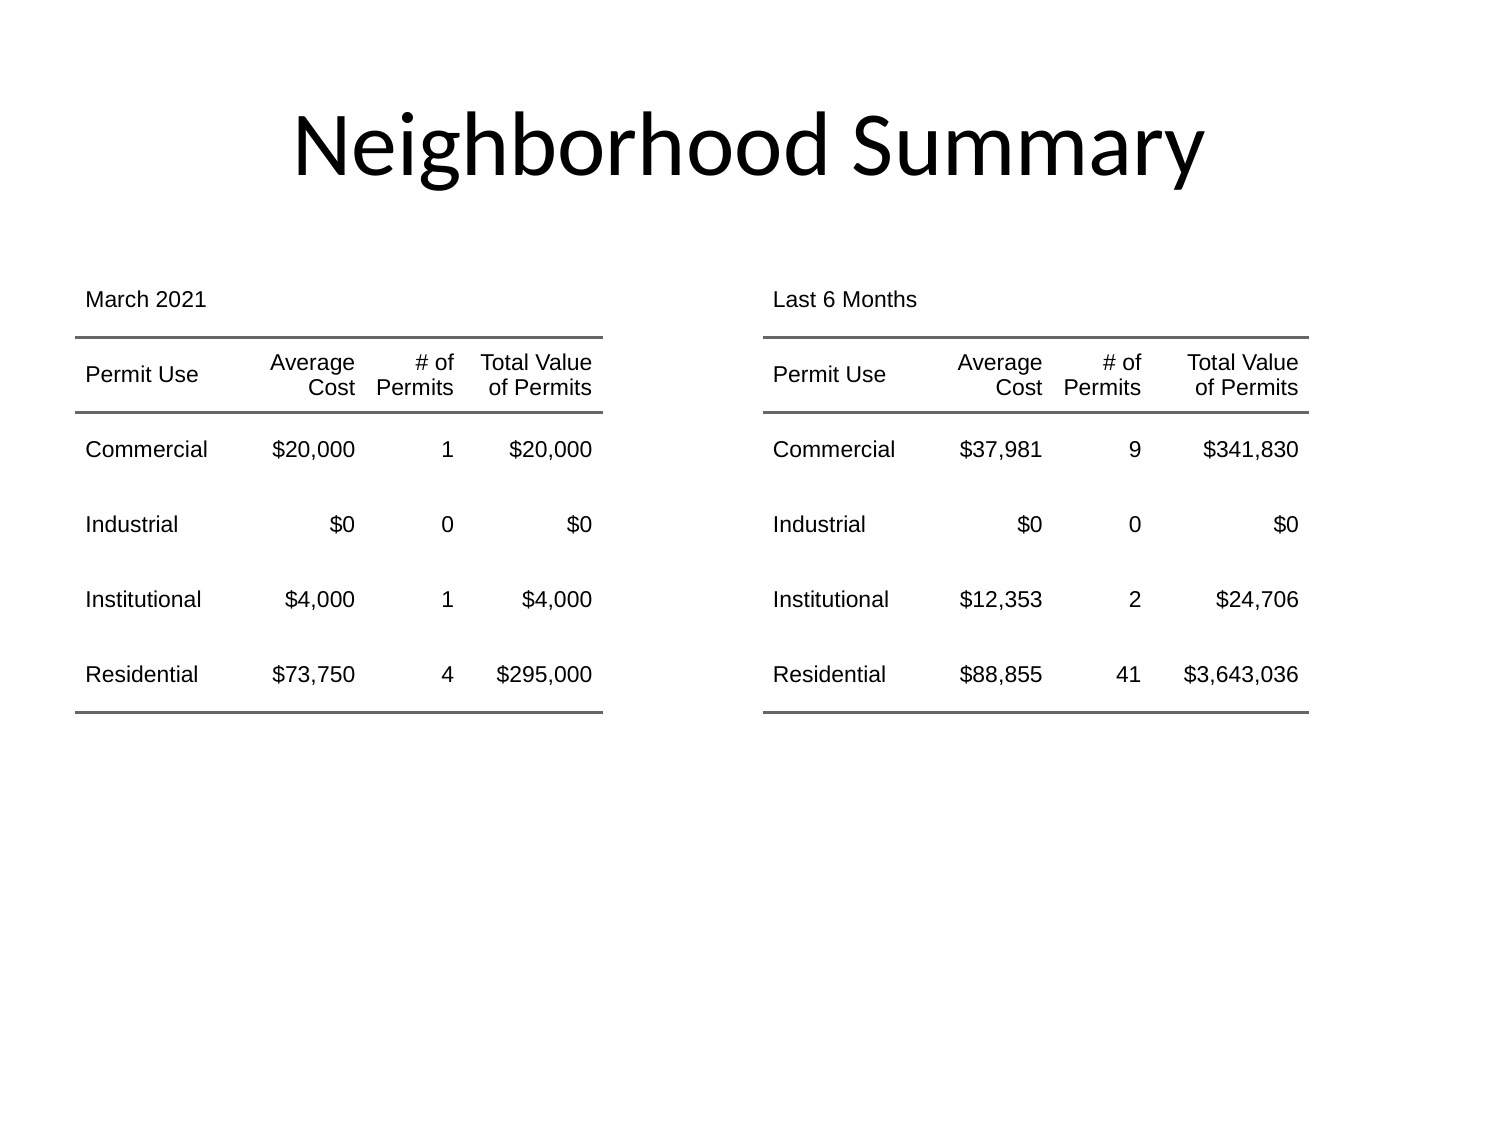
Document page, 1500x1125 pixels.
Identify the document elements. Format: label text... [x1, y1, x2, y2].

table_cell Industrial [75, 488, 240, 563]
table_cell # of Permits [1053, 339, 1152, 411]
table_cell Permit Use [763, 339, 928, 411]
table_cell 2 [1053, 563, 1152, 638]
table_cell 4 [366, 638, 464, 711]
table_cell 9 [1053, 414, 1152, 488]
table_cell $20,000 [464, 414, 603, 488]
table_cell 1 [366, 563, 464, 638]
table_cell # of Permits [366, 339, 464, 411]
table_header March 2021 [75, 262, 603, 336]
table_cell $24,706 [1152, 563, 1309, 638]
table_cell $295,000 [464, 638, 603, 711]
table_cell $88,855 [928, 638, 1053, 711]
table_cell 1 [366, 414, 464, 488]
table_cell $341,830 [1152, 414, 1309, 488]
table_cell Permit Use [75, 339, 240, 411]
table_cell 0 [1053, 488, 1152, 563]
table_cell Commercial [75, 414, 240, 488]
table_cell Total Value of Permits [464, 339, 603, 411]
table_cell $3,643,036 [1152, 638, 1309, 711]
table_cell Residential [75, 638, 240, 711]
table_cell Average Cost [928, 339, 1053, 411]
table_cell $0 [928, 488, 1053, 563]
table_cell Institutional [75, 563, 240, 638]
table_cell $0 [464, 488, 603, 563]
table_cell Institutional [763, 563, 928, 638]
table_cell 41 [1053, 638, 1152, 711]
title Neighborhood Summary [75, 45, 1425, 233]
table_cell $73,750 [240, 638, 366, 711]
table_cell $4,000 [240, 563, 366, 638]
table_cell Average Cost [240, 339, 366, 411]
table_header Last 6 Months [763, 262, 1309, 336]
table_cell $0 [1152, 488, 1309, 563]
table_cell Commercial [763, 414, 928, 488]
table_cell Total Value of Permits [1152, 339, 1309, 411]
table_cell $0 [240, 488, 366, 563]
table_cell Industrial [763, 488, 928, 563]
table_cell $4,000 [464, 563, 603, 638]
table_cell $12,353 [928, 563, 1053, 638]
table_cell 0 [366, 488, 464, 563]
table_cell Residential [763, 638, 928, 711]
table_cell $20,000 [240, 414, 366, 488]
table_cell $37,981 [928, 414, 1053, 488]
